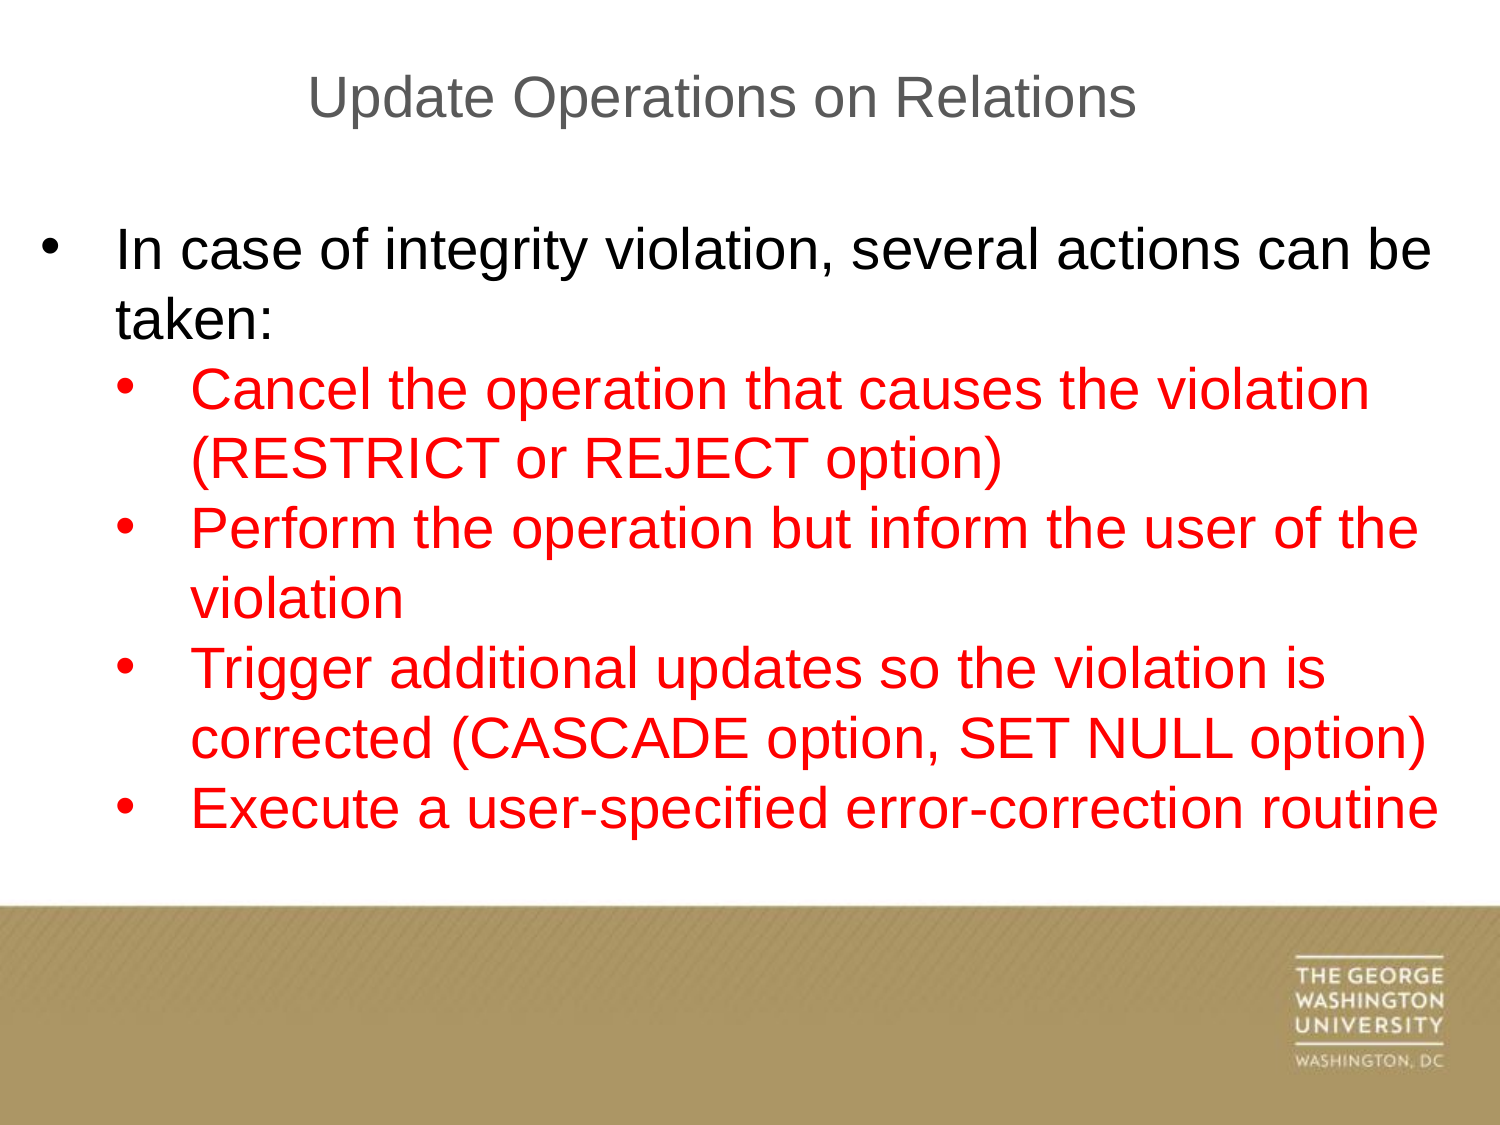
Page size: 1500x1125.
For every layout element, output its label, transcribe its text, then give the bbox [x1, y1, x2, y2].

title Update Operations on Relations [172, 51, 1275, 203]
text_box In case of integrity violation, several actions can be taken: Cancel the operation that causes the violation (RESTRICT or REJECT option) Perform the operation but inform the user of the violation Trigger additional updates so the violation is corrected (CASCADE option, SET NULL option) Execute a user-specified error-correction routine [25, 203, 1469, 848]
picture [0, 0, 1500, 1125]
